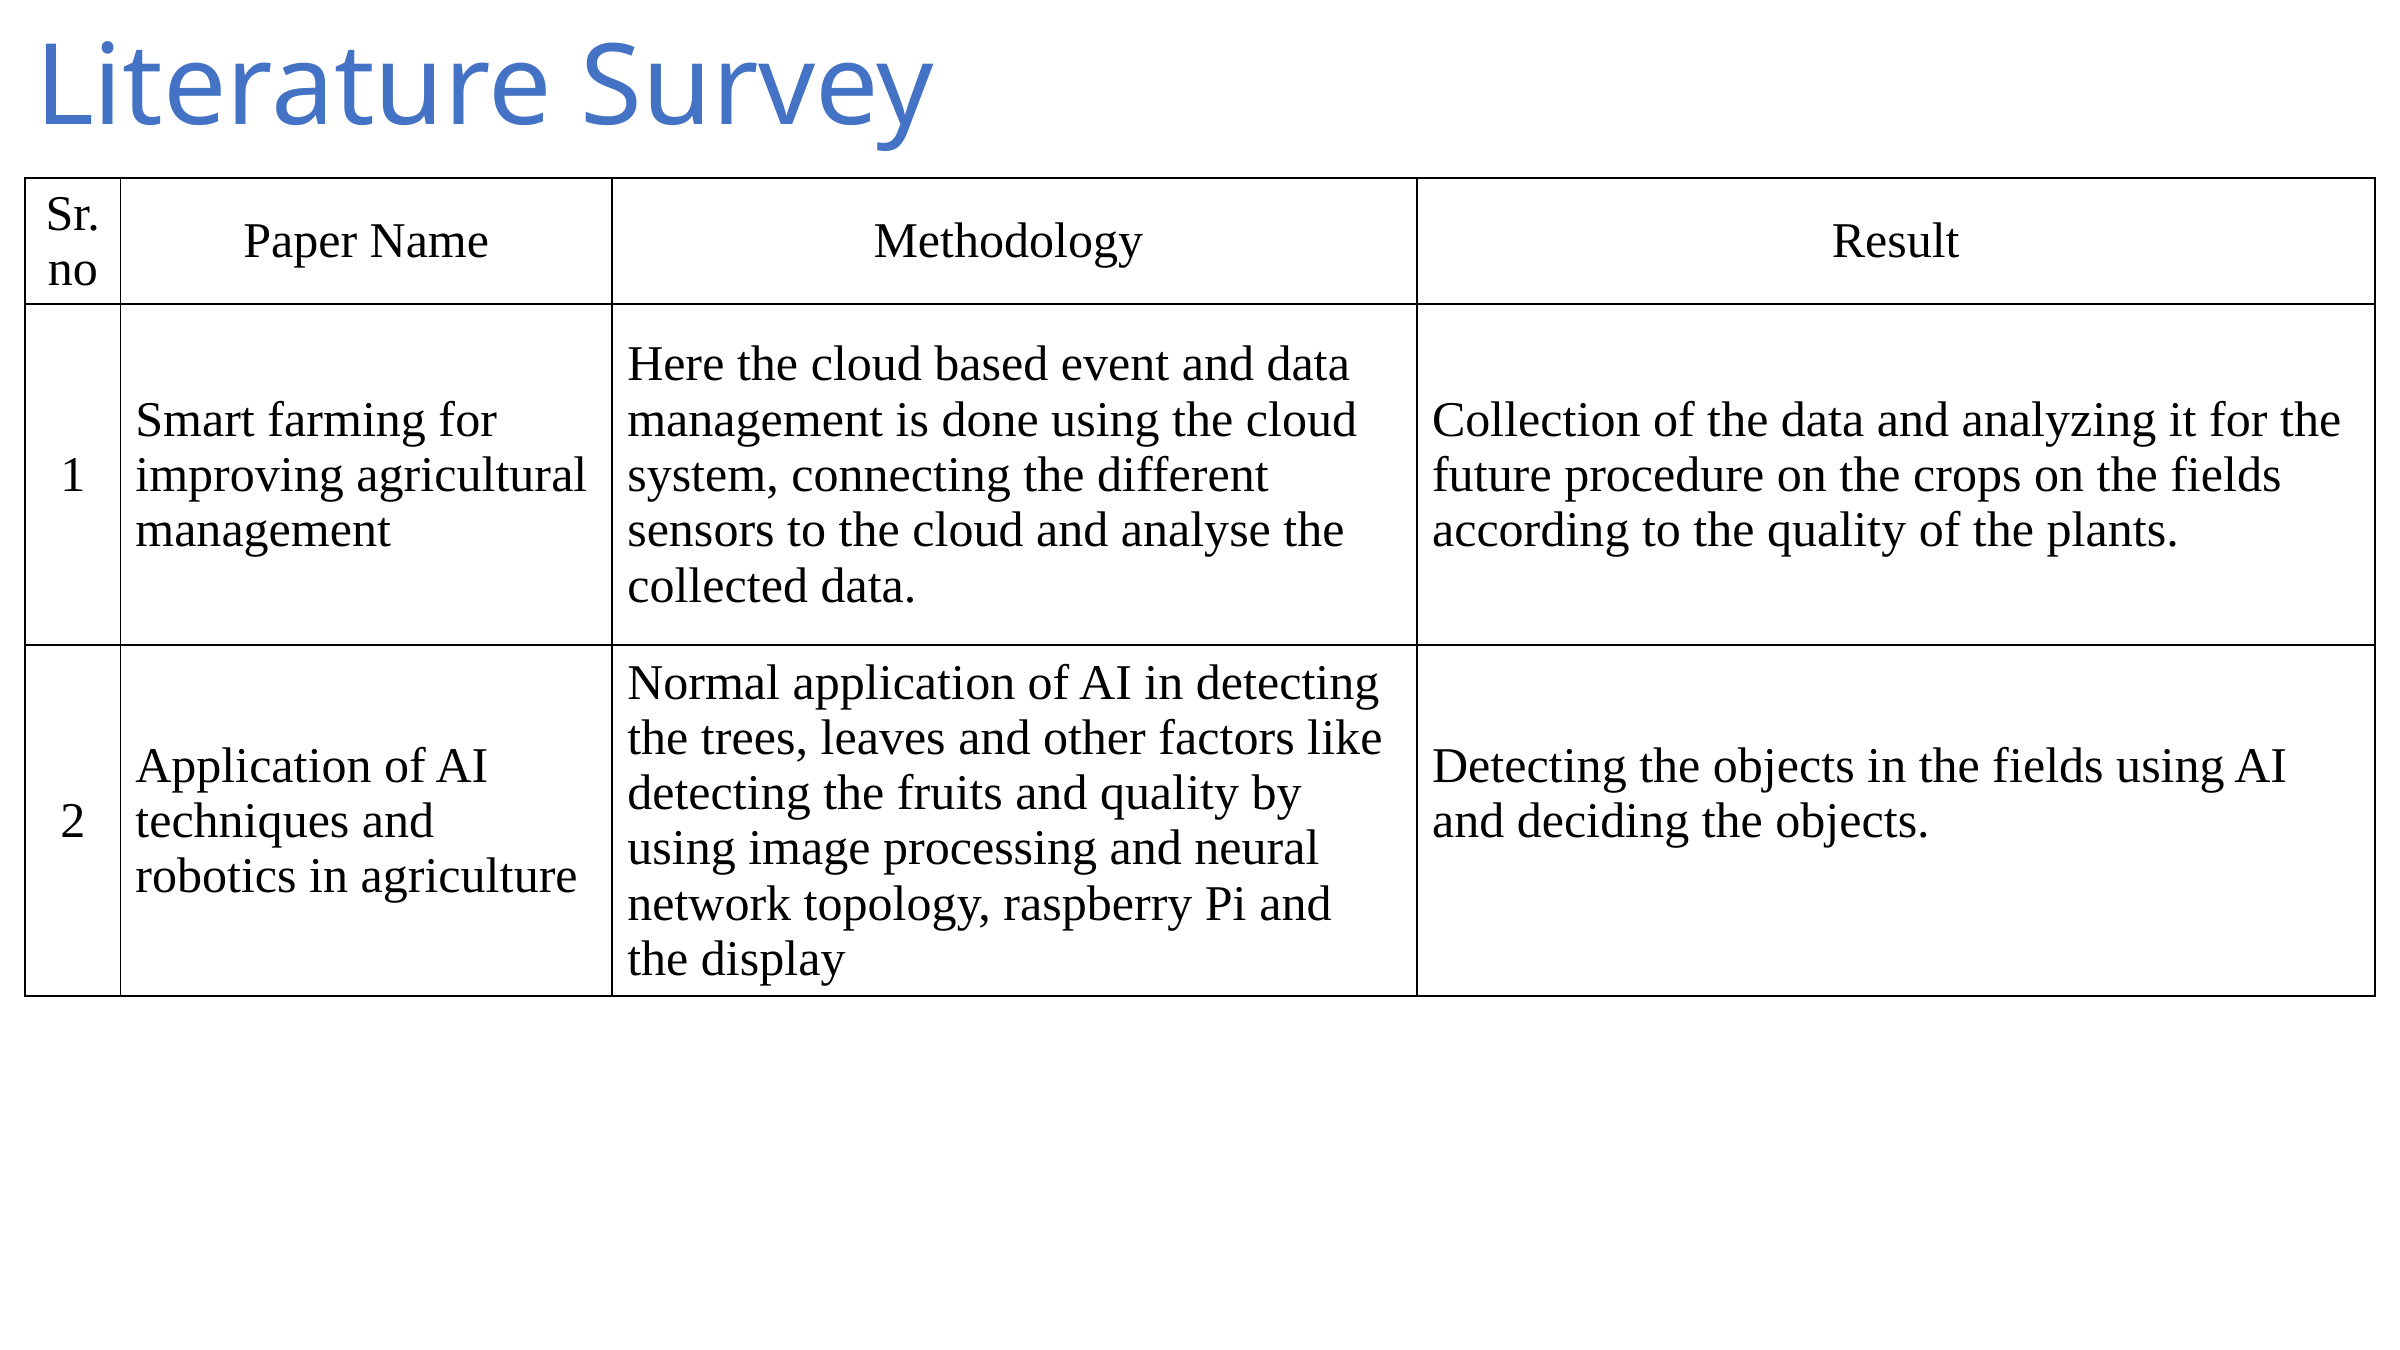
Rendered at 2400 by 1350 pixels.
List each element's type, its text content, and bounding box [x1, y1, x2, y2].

table_cell 2 [26, 646, 120, 995]
table_header Sr.no [26, 179, 120, 303]
table_header Methodology [613, 179, 1416, 303]
table_cell Here the cloud based event and data management is done using the cloud system, connecting the different sensors to the cloud and analyse the collected data. [613, 305, 1416, 644]
table_cell Detecting the objects in the fields using AI and deciding the objects. [1418, 646, 2374, 995]
table_cell Application of AI techniques and robotics in agriculture [121, 646, 611, 995]
table_cell Collection of the data and analyzing it for the future procedure on the crops on the fields according to the quality of the plants. [1418, 305, 2374, 644]
table_cell Normal application of AI in detecting the trees, leaves and other factors like detecting the fruits and quality by using image processing and neural network topology, raspberry Pi and the display [613, 646, 1416, 995]
table_header Paper Name [121, 179, 611, 303]
table_cell 1 [26, 305, 120, 644]
text_box Literature Survey [19, 4, 1765, 131]
table_cell Smart farming for improving agricultural management [121, 305, 611, 644]
table_header Result [1418, 179, 2374, 303]
